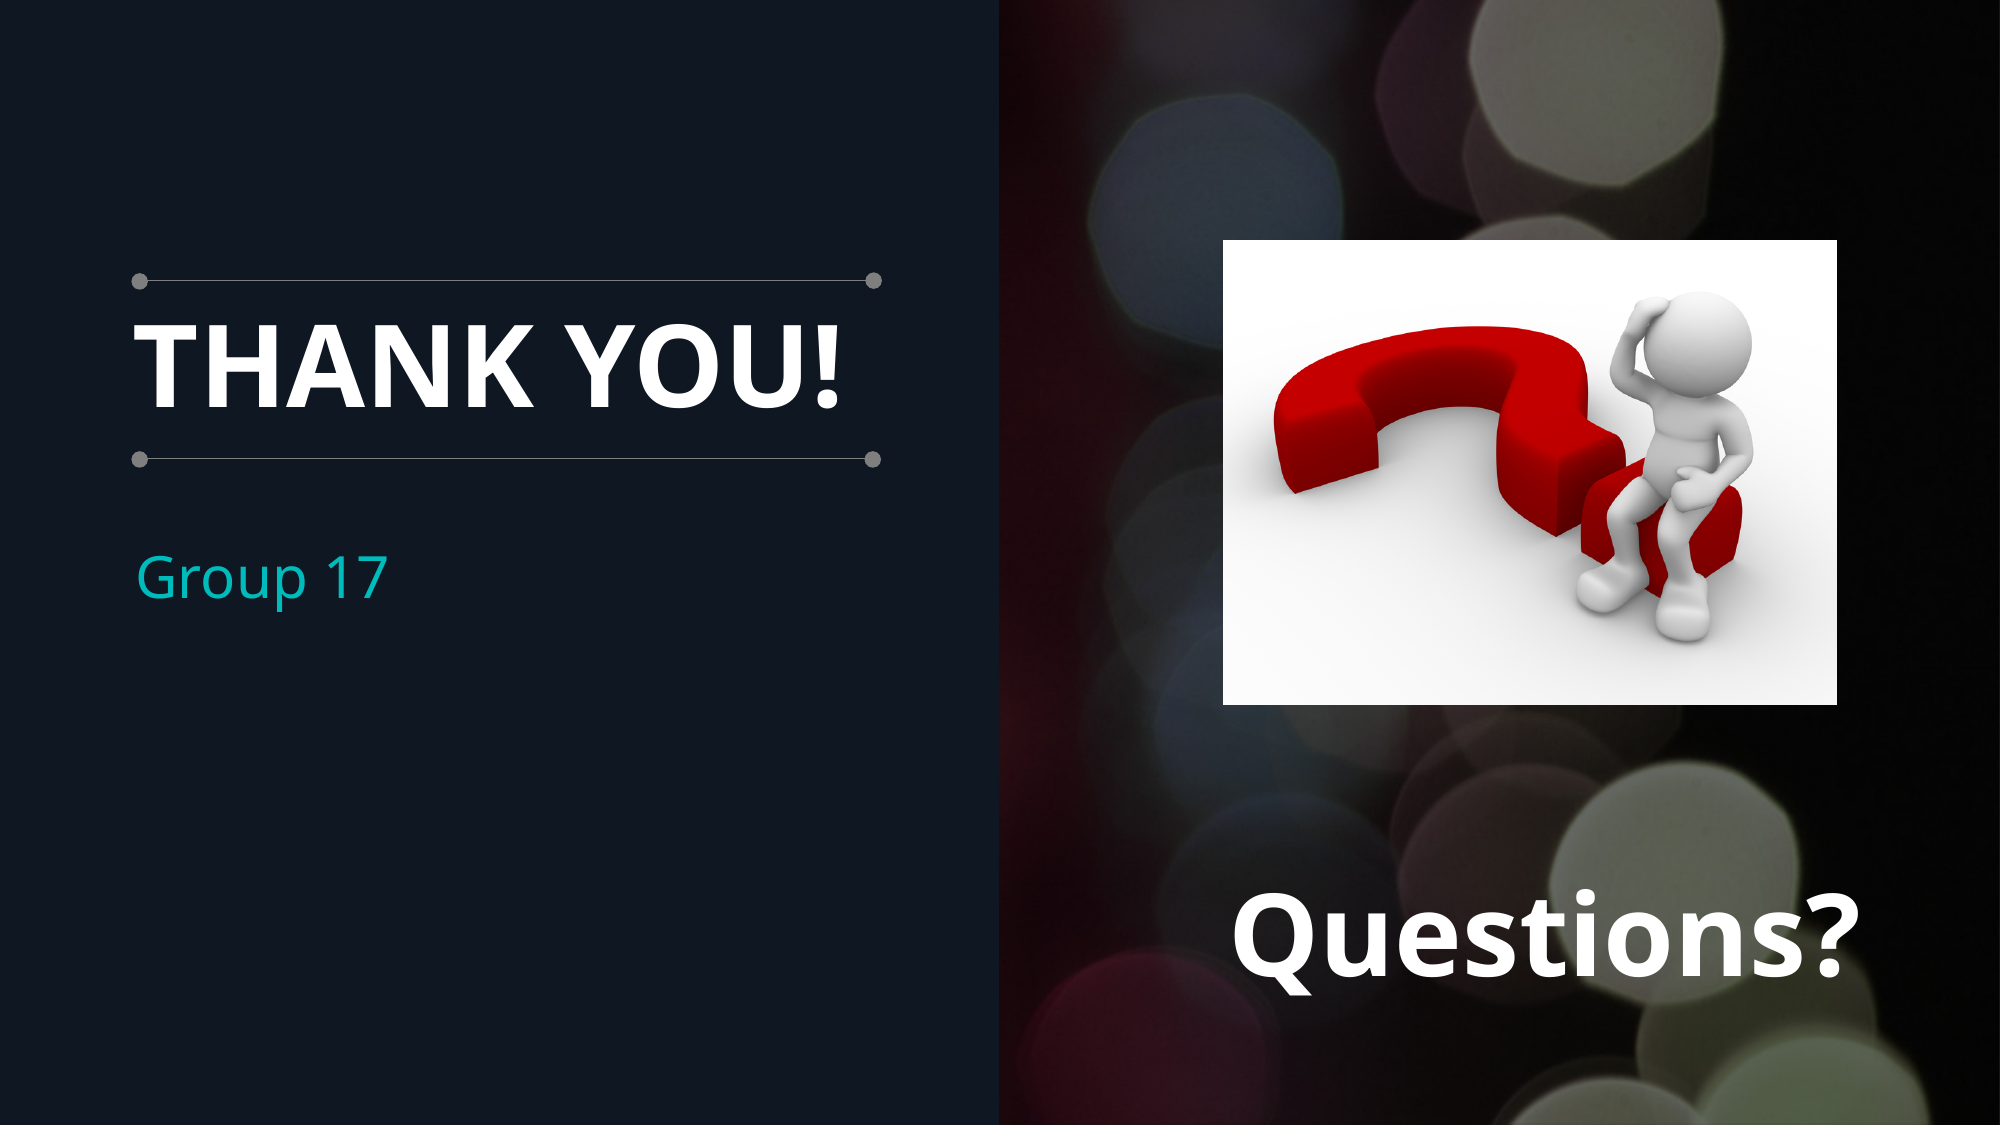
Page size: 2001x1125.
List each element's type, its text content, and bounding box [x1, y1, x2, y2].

picture [999, 0, 2000, 1125]
list Group 17 [135, 505, 888, 612]
title THANK YOU! [132, 253, 928, 433]
